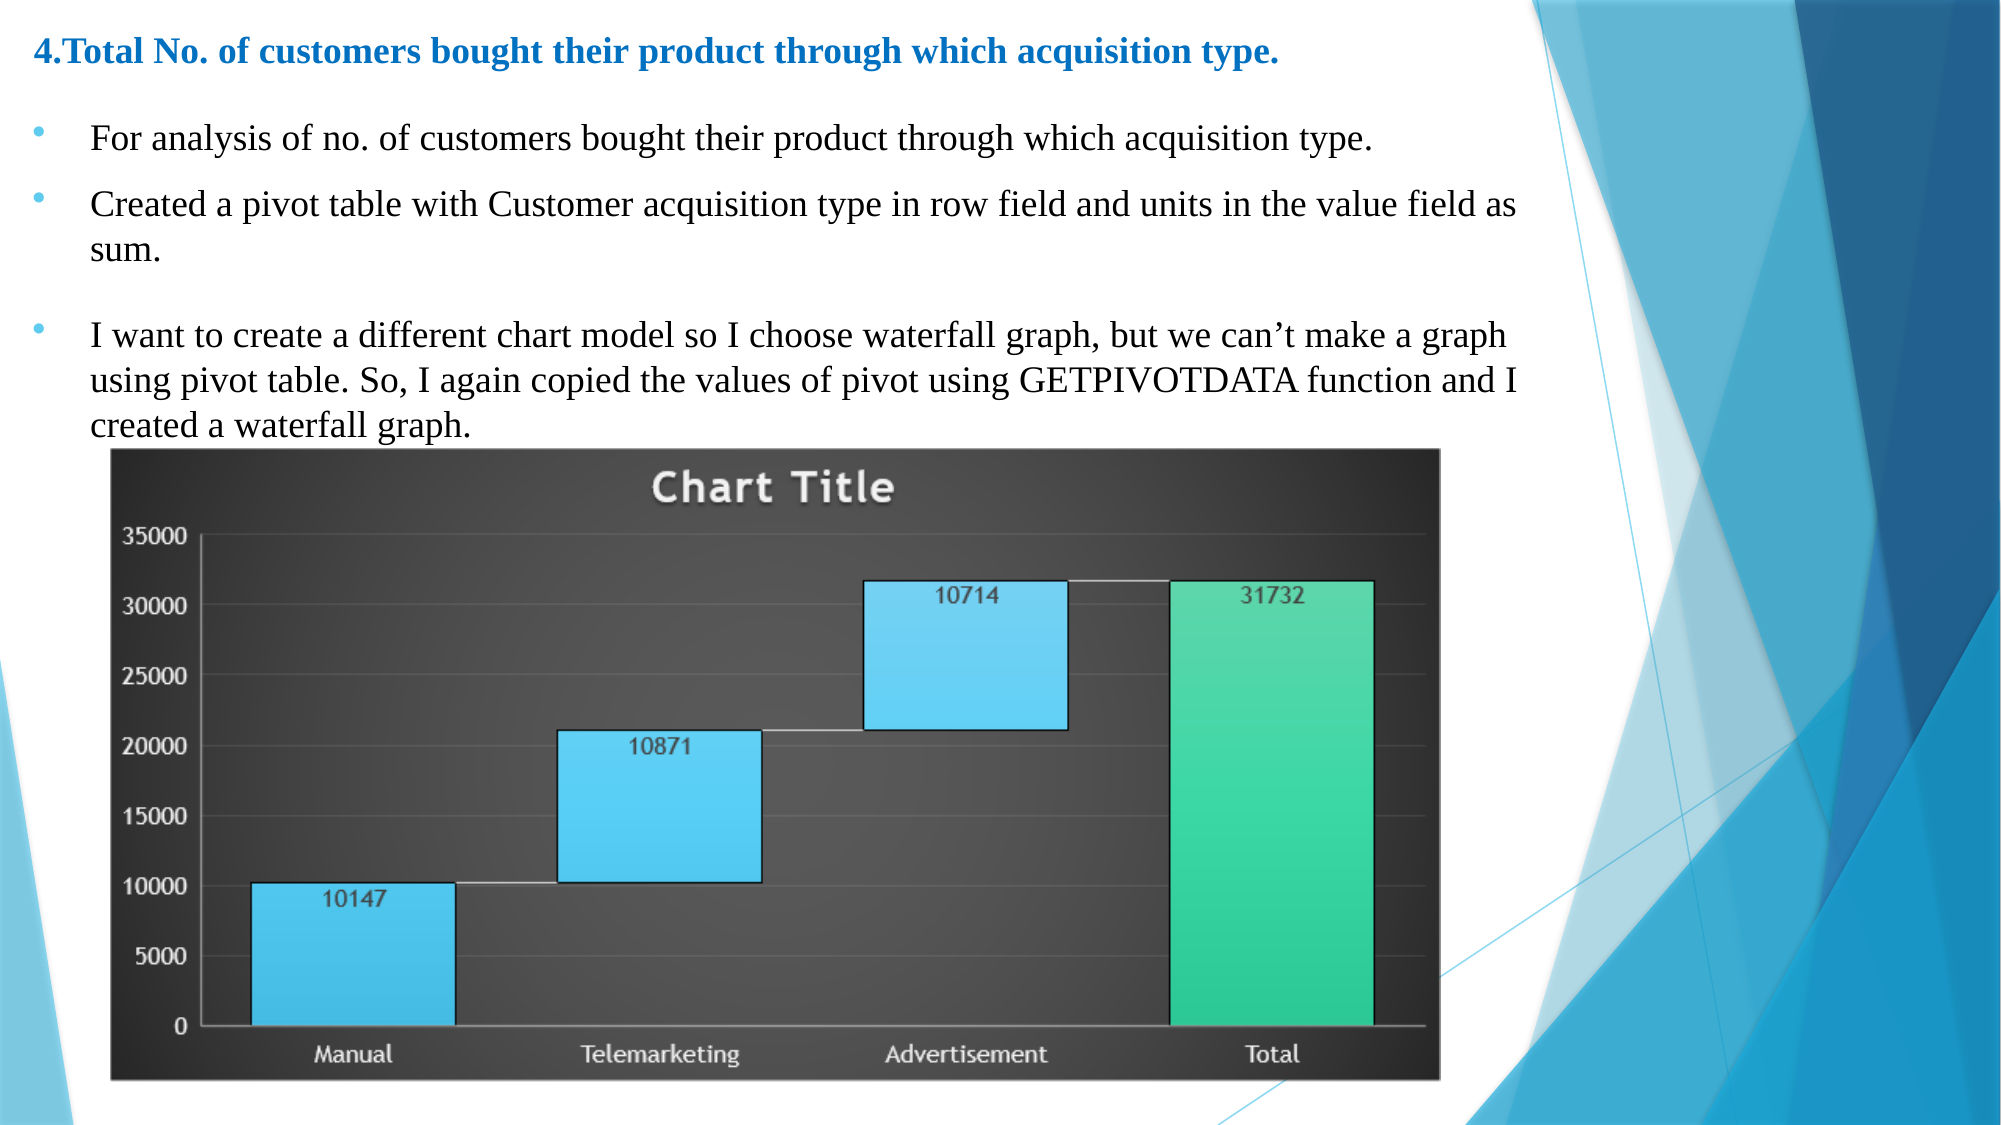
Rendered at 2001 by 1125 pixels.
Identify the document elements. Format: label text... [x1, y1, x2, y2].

picture [110, 448, 1441, 1083]
list 4.Total No. of customers bought their product through which acquisition type. For analysis of no. of customers bought their product through which acquisition type. Created a pivot table with Customer acquisition type in row field and units in the value field as sum. I want to create a different chart model so I choose waterfall graph, but we can’t make a graph using pivot table. So, I again copied the values of pivot using GETPIVOTDATA function and I created a waterfall graph. [18, 18, 1608, 1083]
